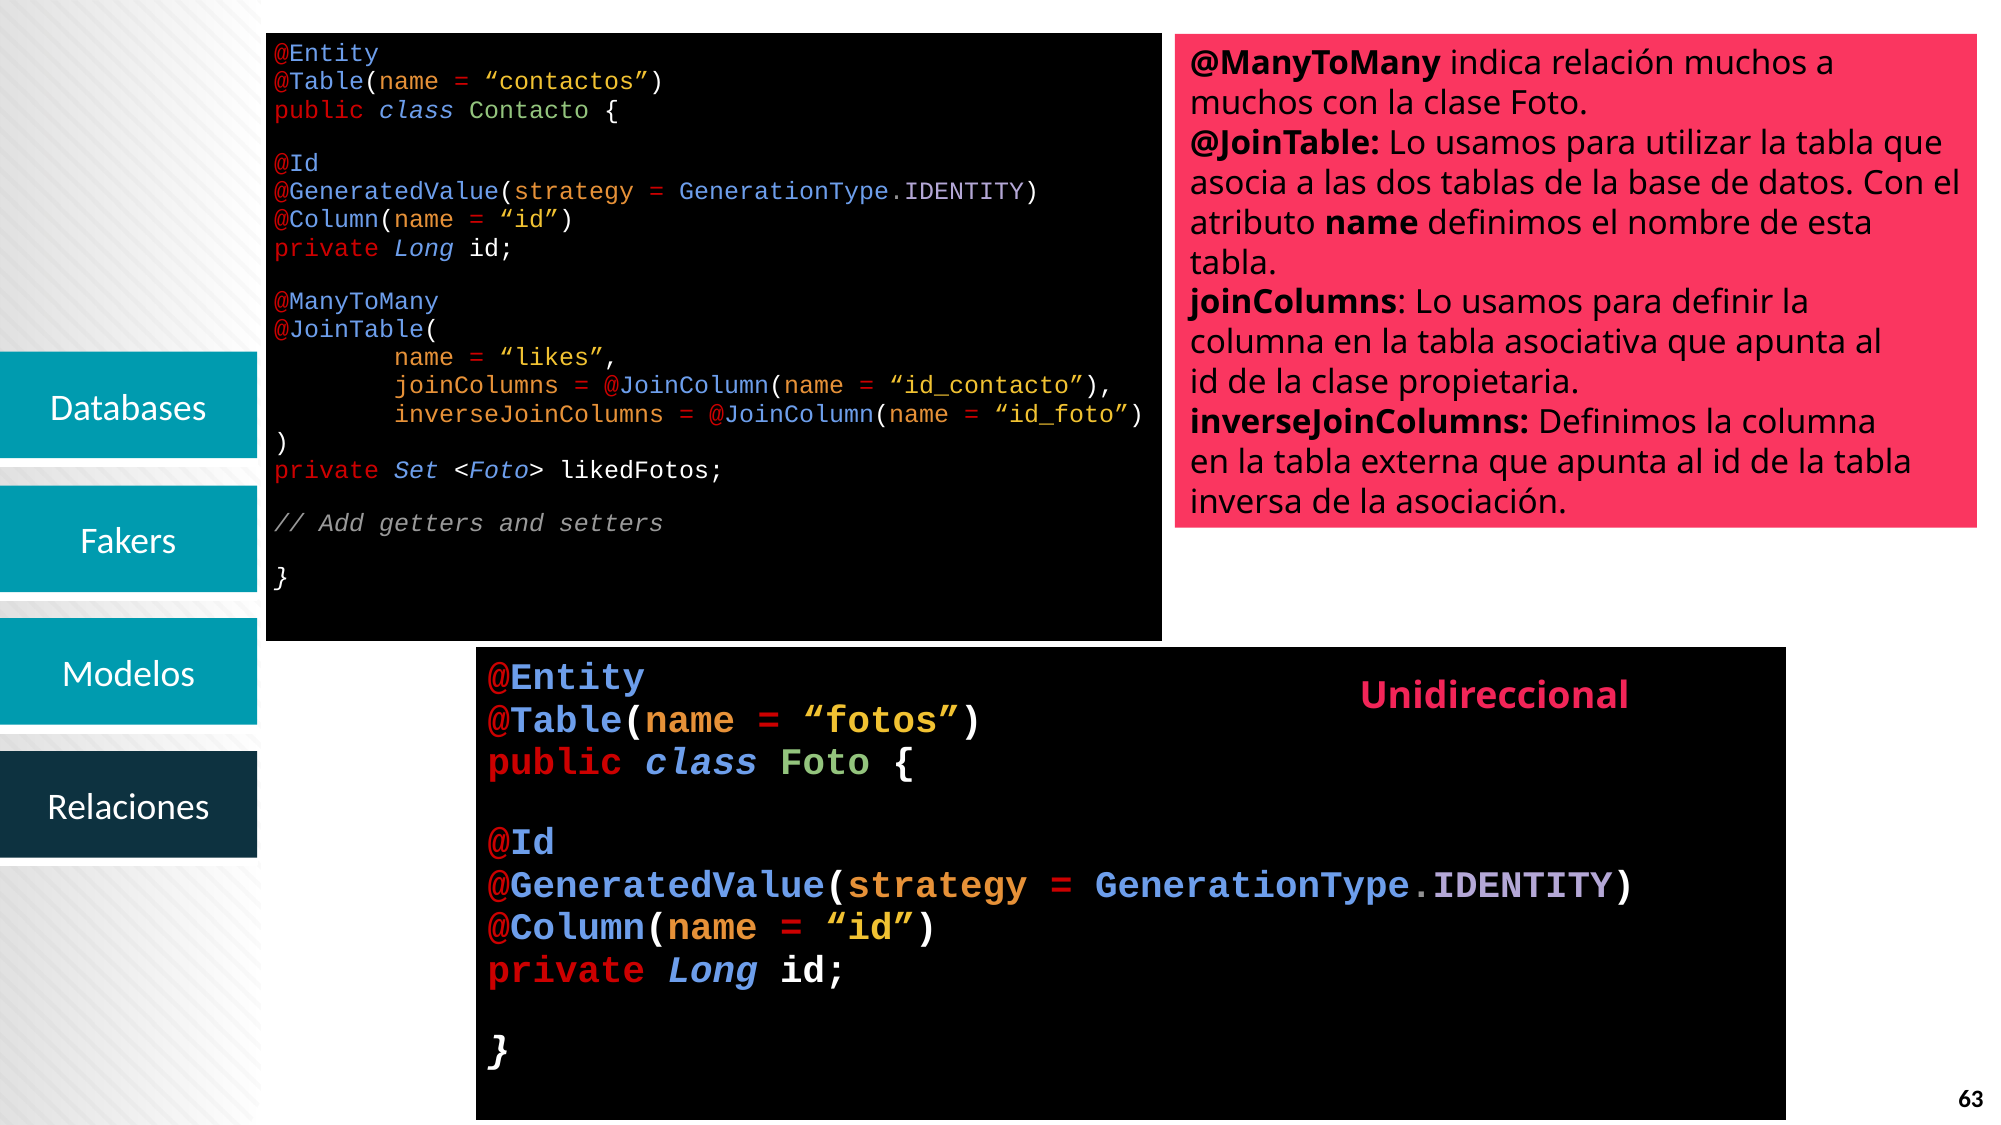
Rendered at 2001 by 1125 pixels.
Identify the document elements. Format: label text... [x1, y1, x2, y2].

table_header @Entity @Table(name = “fotos”) public class Foto { @Id @GeneratedValue(strategy = GenerationType.IDENTITY) @Column(name = “id”) private Long id; } [478, 649, 1785, 1118]
slide_number 63 [1921, 1072, 2000, 1124]
text_box Unidireccional [1344, 663, 1760, 724]
text_box @ManyToMany indica relación muchos a muchos con la clase Foto. @JoinTable: Lo usamos para utilizar la tabla que asocia a las dos tablas de la base de datos. Con el atributo name definimos el nombre de esta tabla. joinColumns: Lo usamos para definir la columna en la tabla asociativa que apunta al id de la clase propietaria. inverseJoinColumns: Definimos la columna en la tabla externa que apunta al id de la tabla inversa de la asociación. [1174, 33, 1977, 528]
table_header @Entity @Table(name = “contactos”) public class Contacto { @Id @GeneratedValue(strategy = GenerationType.IDENTITY) @Column(name = “id”) private Long id; @ManyToMany @JoinTable( name = “likes”, joinColumns = @JoinColumn(name = “id_contacto”), inverseJoinColumns = @JoinColumn(name = “id_foto”) ) private Set <Foto> likedFotos; // Add getters and setters } [268, 35, 1161, 640]
